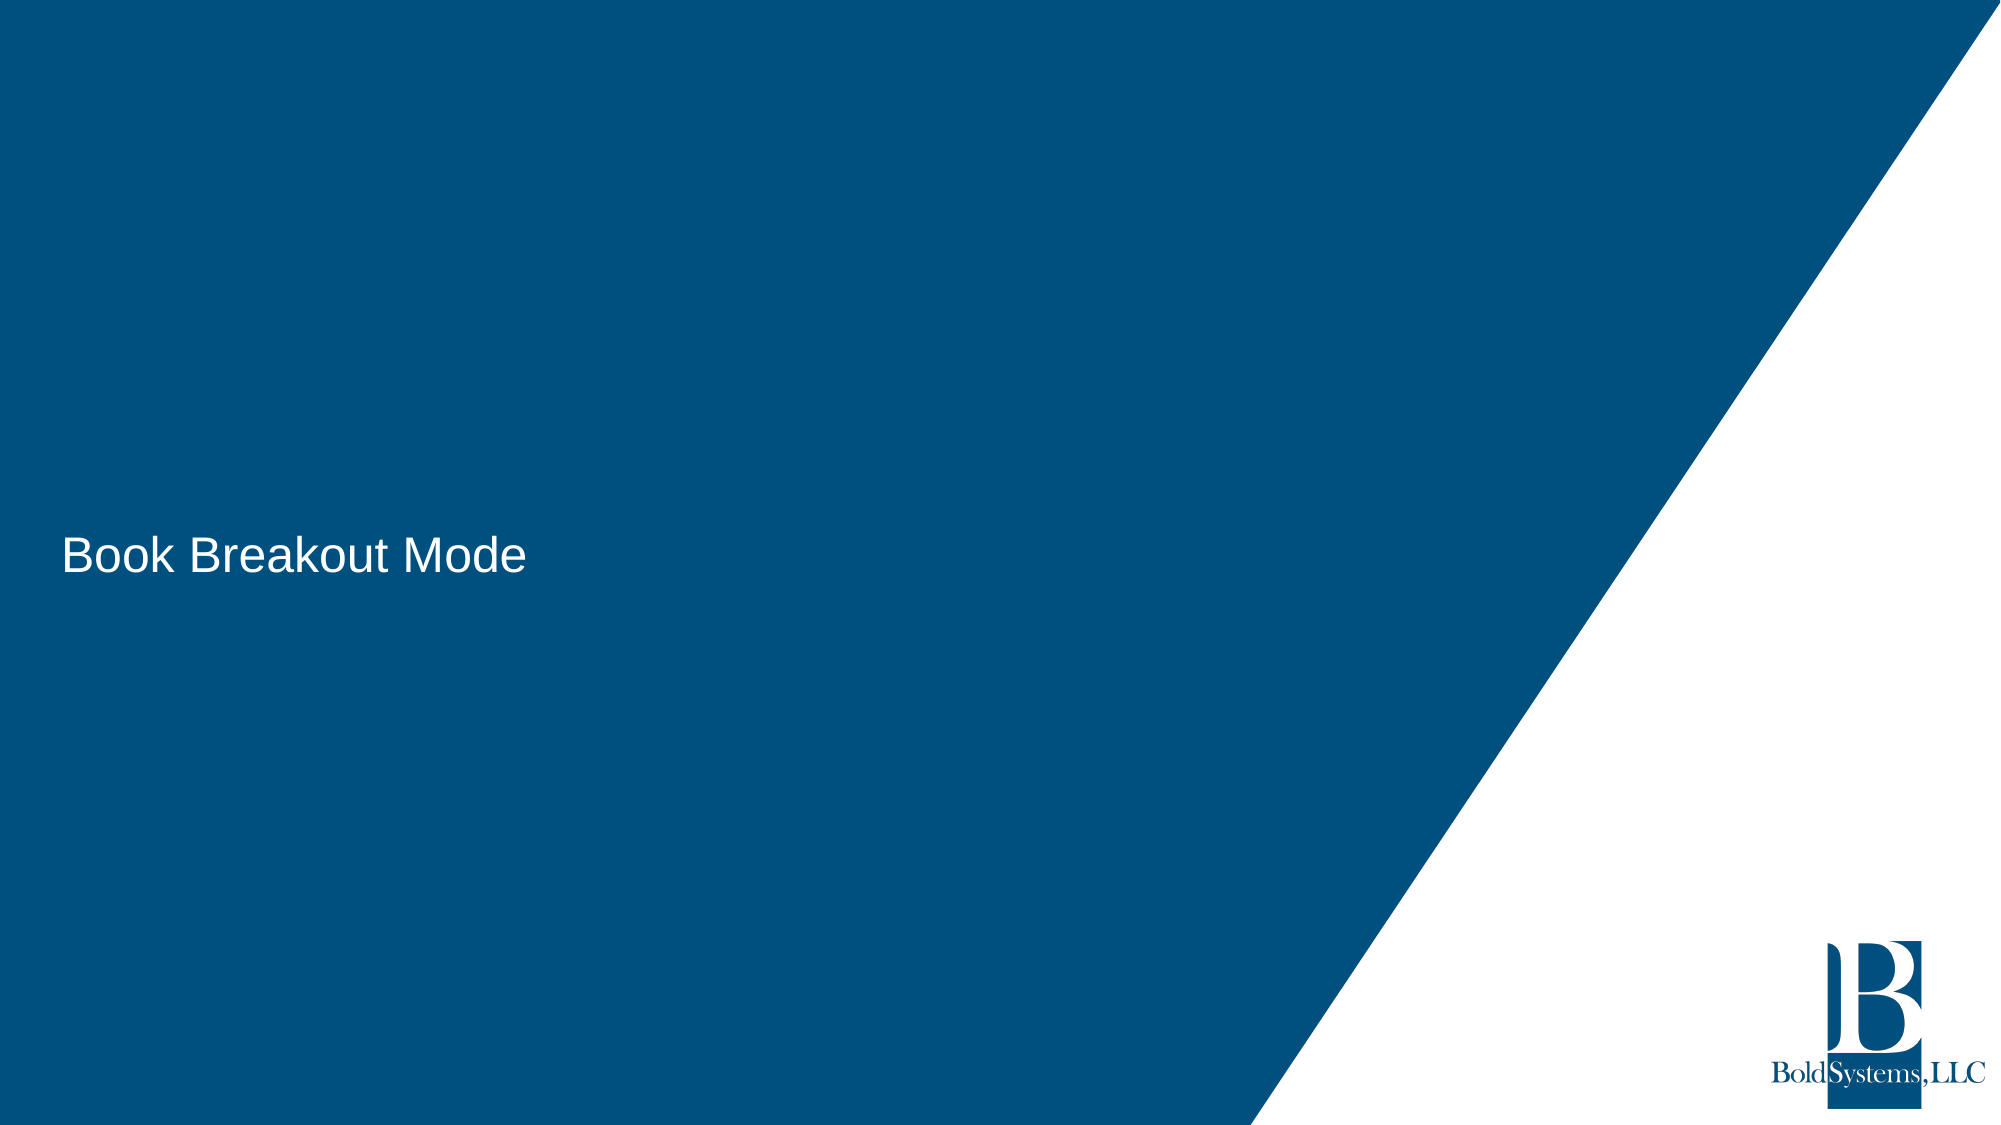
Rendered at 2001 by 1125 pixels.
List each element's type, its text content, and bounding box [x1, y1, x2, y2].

picture [1771, 941, 1985, 1109]
list Book Breakout Mode [45, 522, 938, 656]
